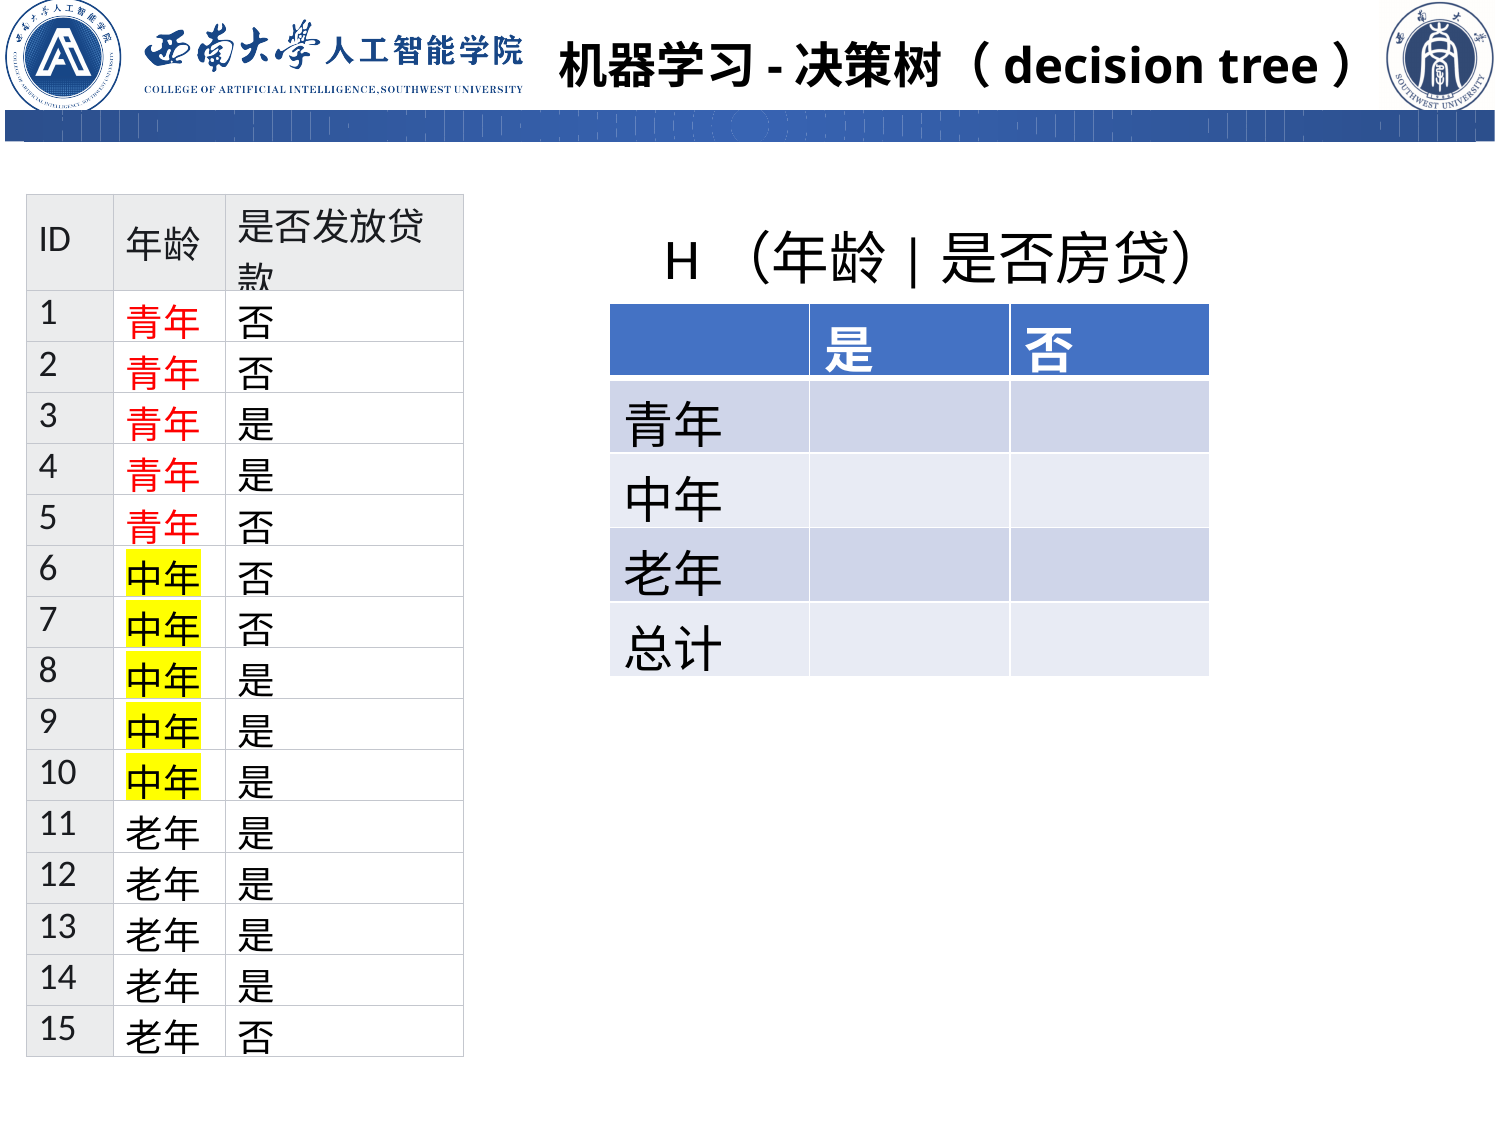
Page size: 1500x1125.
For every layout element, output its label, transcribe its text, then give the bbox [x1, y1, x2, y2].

table_cell 中年 [610, 454, 809, 527]
table_cell 14 [27, 955, 113, 1005]
table_cell 否 [226, 495, 463, 545]
table_cell 是 [226, 648, 463, 698]
table_cell 15 [27, 1006, 113, 1056]
table_cell 8 [27, 648, 113, 698]
picture [5, 0, 523, 117]
table_cell 是 [226, 750, 463, 800]
table_cell 12 [27, 853, 113, 903]
table_cell 5 [27, 495, 113, 545]
table_header 是 [810, 304, 1009, 375]
table_cell [810, 454, 1009, 527]
table_cell 老年 [114, 801, 225, 852]
table_cell 青年 [114, 342, 225, 392]
table_header [610, 304, 809, 375]
table_cell 10 [27, 750, 113, 800]
table_cell 中年 [114, 546, 225, 596]
table_cell 否 [226, 291, 463, 341]
table_cell 老年 [610, 528, 809, 601]
table_cell 6 [27, 546, 113, 596]
table_cell 是 [226, 393, 463, 443]
table_cell 老年 [114, 904, 225, 954]
table_cell 老年 [114, 853, 225, 903]
table_cell 老年 [114, 1006, 225, 1056]
table_cell 老年 [114, 955, 225, 1005]
table_cell 中年 [114, 597, 225, 647]
table_cell 1 [27, 291, 113, 341]
table_cell [1011, 603, 1209, 676]
table_cell 是 [226, 853, 463, 903]
table_cell 否 [226, 597, 463, 647]
table_cell 2 [27, 342, 113, 392]
table_cell 3 [27, 393, 113, 443]
text_box 机器学习-决策树（decision tree） [543, 27, 1378, 102]
table_cell [1011, 528, 1209, 601]
picture [1378, 0, 1495, 118]
text_box [4, 109, 1496, 142]
table_cell 中年 [114, 699, 225, 749]
table_cell 青年 [114, 393, 225, 443]
table_cell 否 [226, 1006, 463, 1056]
table_cell [1011, 381, 1209, 452]
table_cell 青年 [114, 291, 225, 341]
table_cell 9 [27, 699, 113, 749]
table_cell [810, 381, 1009, 452]
table_cell 是 [226, 444, 463, 494]
table_cell 13 [27, 904, 113, 954]
table_cell 是 [226, 955, 463, 1005]
table_header 年龄 [114, 195, 225, 290]
table_cell 否 [226, 342, 463, 392]
table_header 是否发放贷款 [226, 195, 463, 290]
table_cell 青年 [114, 444, 225, 494]
table_cell 中年 [114, 648, 225, 698]
table_cell 11 [27, 801, 113, 852]
table_cell 总计 [610, 603, 809, 676]
table_header ID [27, 195, 113, 290]
table_cell 4 [27, 444, 113, 494]
table_cell 是 [226, 699, 463, 749]
table_cell 青年 [114, 495, 225, 545]
table_cell 7 [27, 597, 113, 647]
table_cell [1011, 454, 1209, 527]
table_cell 中年 [114, 750, 225, 800]
table_header 否 [1011, 304, 1209, 375]
table_cell [810, 603, 1009, 676]
table_cell 青年 [610, 381, 809, 452]
text_box H（年龄|是否房贷） [649, 214, 1243, 298]
table_cell 是 [226, 801, 463, 852]
table_cell [810, 528, 1009, 601]
table_cell 是 [226, 904, 463, 954]
table_cell 否 [226, 546, 463, 596]
